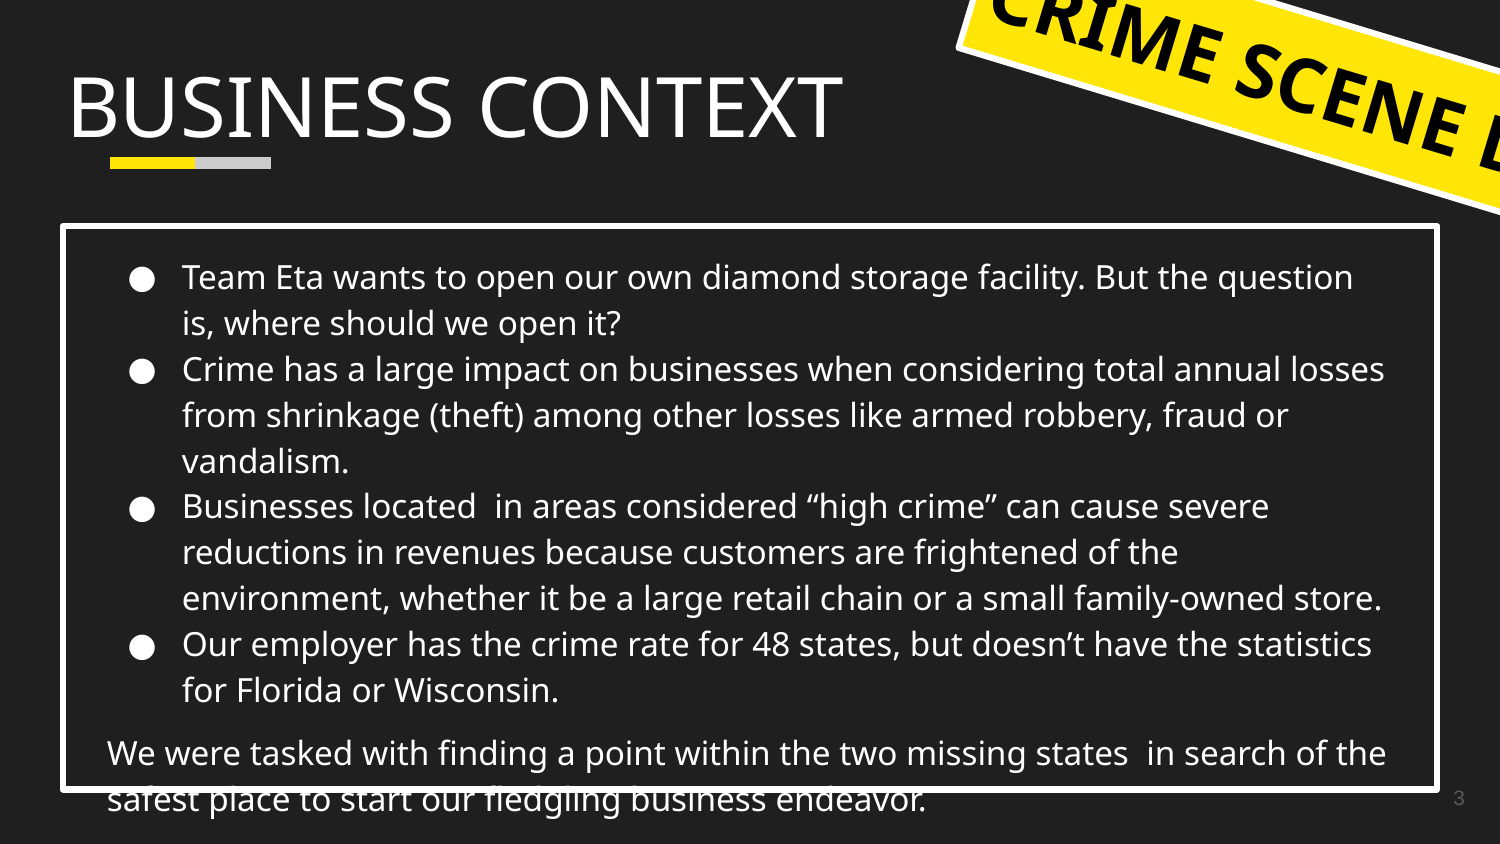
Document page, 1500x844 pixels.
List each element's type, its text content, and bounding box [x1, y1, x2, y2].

text_box Team Eta wants to open our own diamond storage facility. But the question is, where should we open it? Crime has a large impact on businesses when considering total annual losses from shrinkage (theft) among other losses like armed robbery, fraud or vandalism. Businesses located in areas considered “high crime” can cause severe reductions in revenues because customers are frightened of the environment, whether it be a large retail chain or a small family-owned store. Our employer has the crime rate for 48 states, but doesn’t have the statistics for Florida or Wisconsin. We were tasked with finding a point within the two missing states in search of the safest place to start our fledgling business endeavor. [91, 235, 1063, 410]
text_box [62, 226, 1063, 790]
title BUSINESS CONTEXT [51, 39, 1063, 134]
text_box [1068, 0, 1500, 844]
